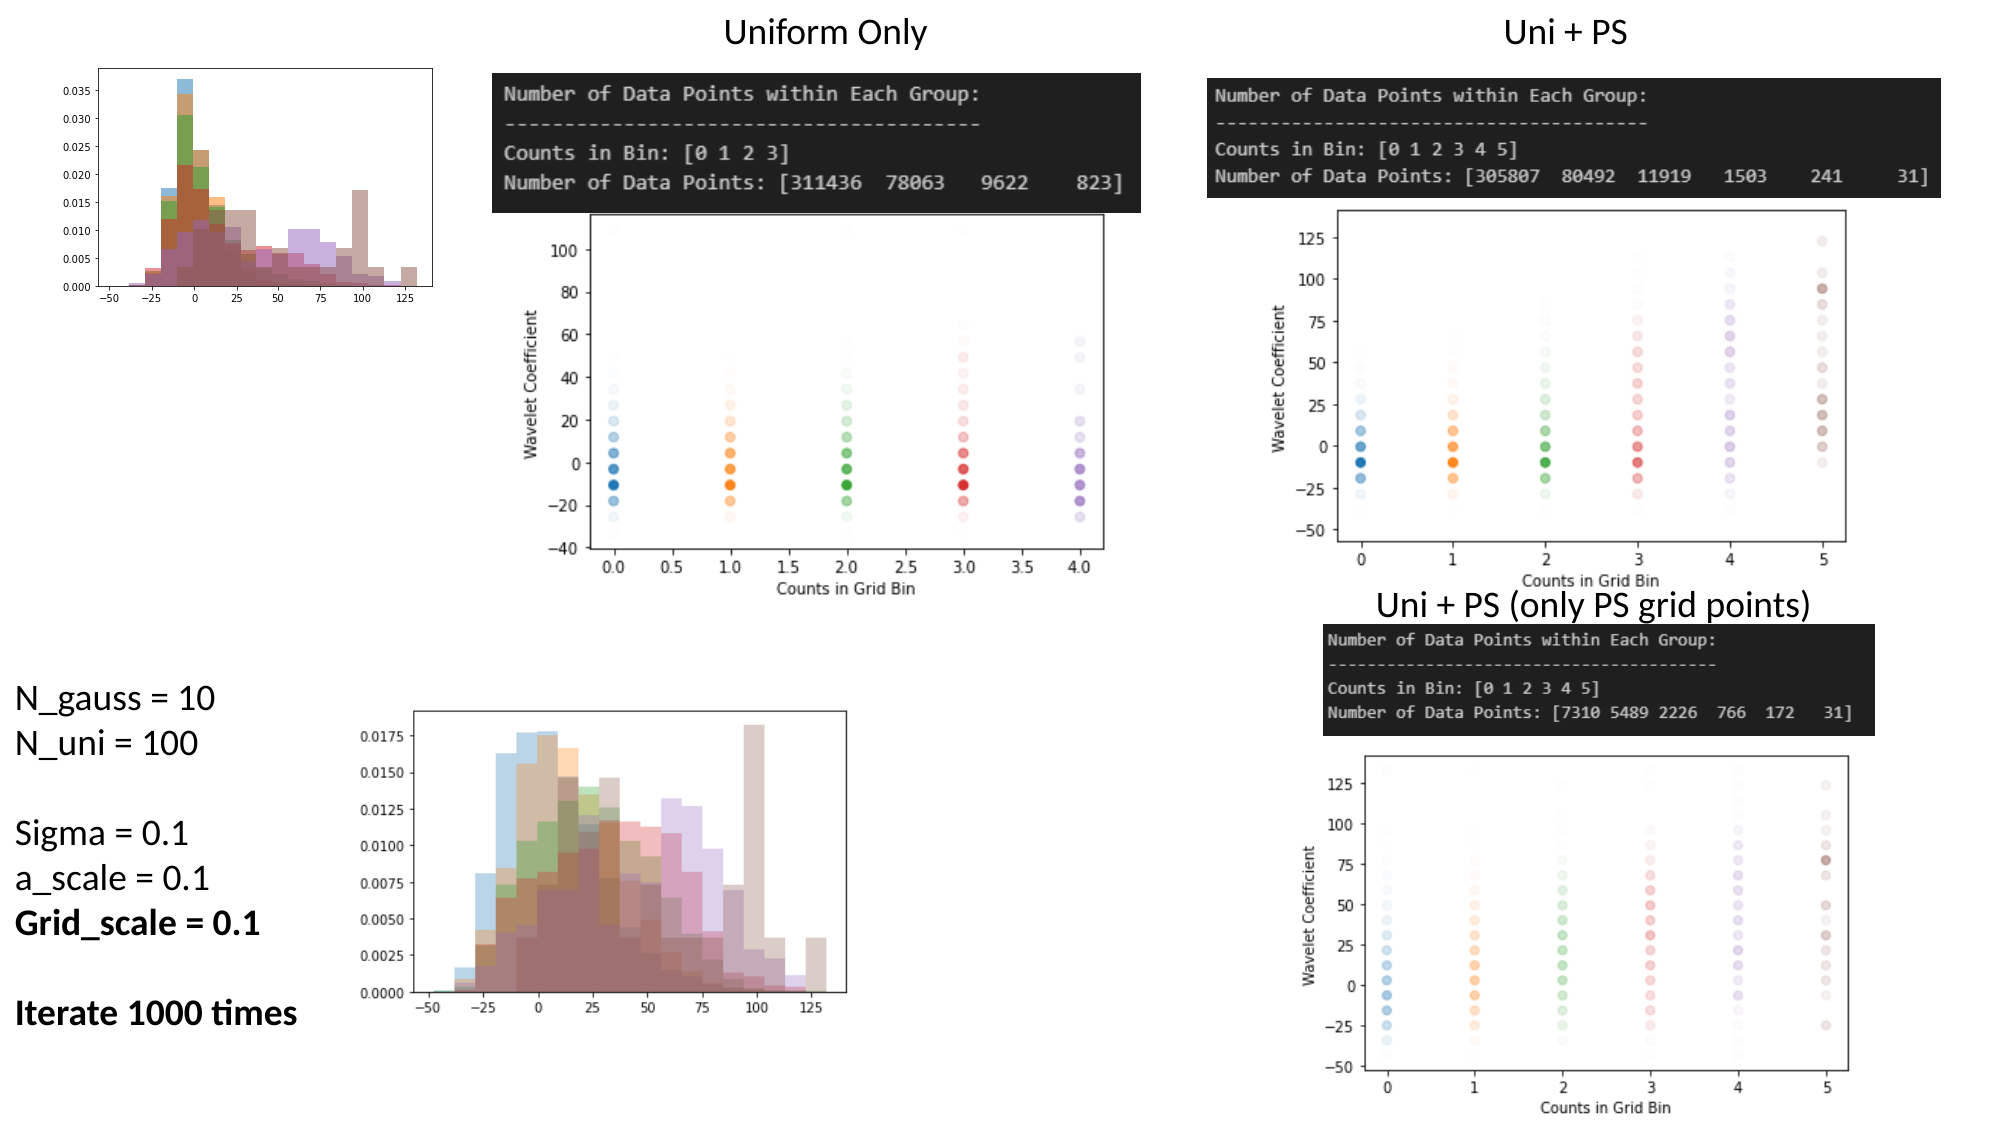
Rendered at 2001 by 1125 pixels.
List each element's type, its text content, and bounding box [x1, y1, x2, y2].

text_box N_gauss = 10 N_uni = 100 Sigma = 0.1 a_scale = 0.1 Grid_scale = 0.1 Iterate 1000 times [0, 665, 479, 1086]
picture [1263, 201, 1856, 599]
picture [55, 62, 437, 309]
text_box Uni + PS [1488, 0, 1771, 60]
picture [1294, 747, 1858, 1125]
picture [492, 73, 1141, 607]
picture [350, 703, 855, 1023]
picture [1323, 624, 1875, 736]
picture [1207, 78, 1941, 198]
text_box Uni + PS (only PS grid points) [1360, 572, 1905, 633]
text_box Uniform Only [708, 0, 991, 60]
